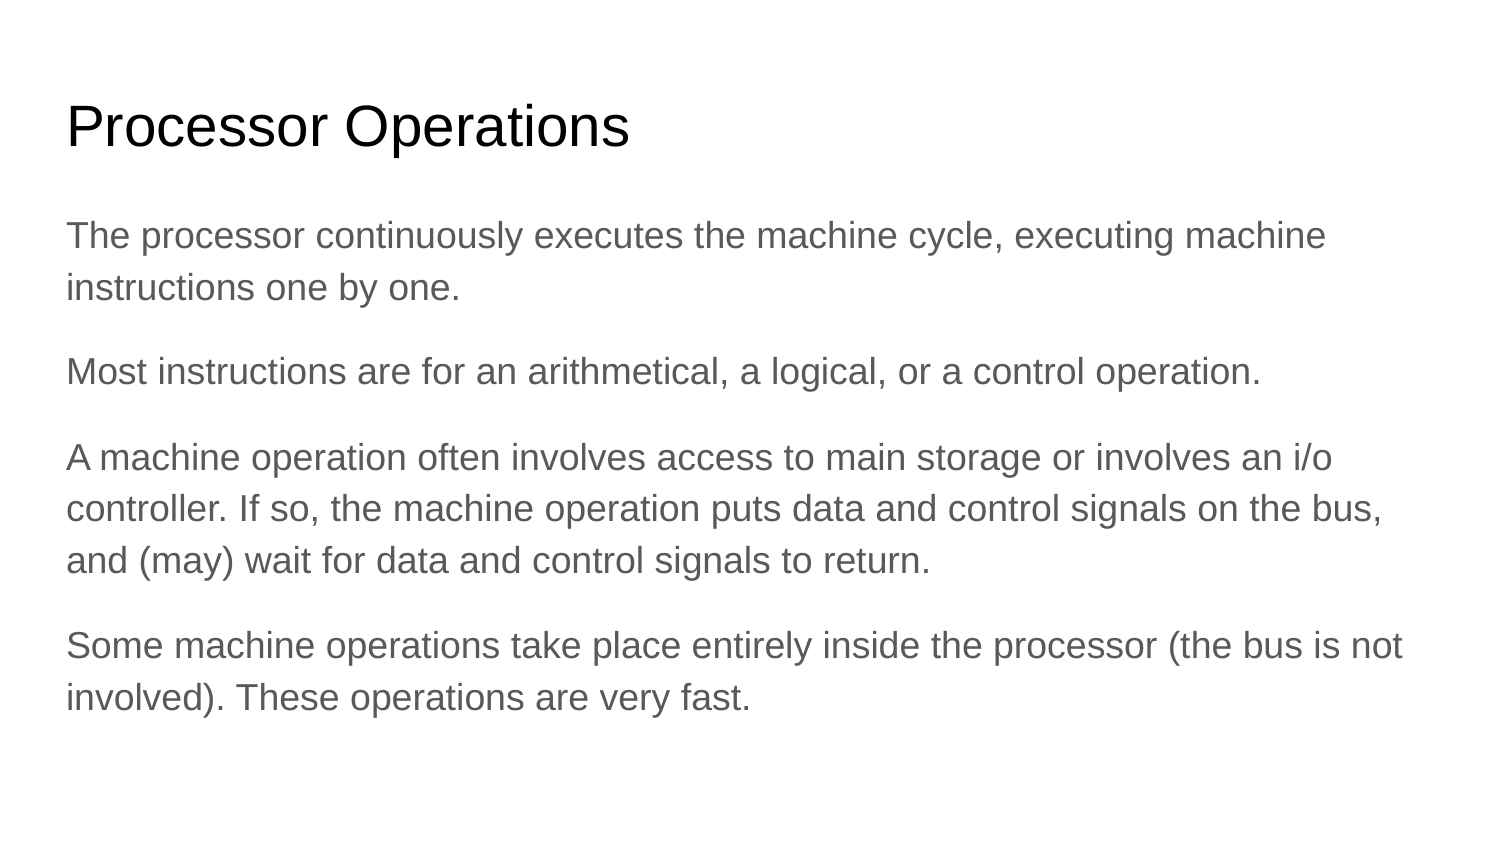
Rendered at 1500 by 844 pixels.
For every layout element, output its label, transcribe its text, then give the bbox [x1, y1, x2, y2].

title Processor Operations [51, 72, 1449, 167]
list The processor continuously executes the machine cycle, executing machine instructions one by one. Most instructions are for an arithmetical, a logical, or a control operation. A machine operation often involves access to main storage or involves an i/o controller. If so, the machine operation puts data and control signals on the bus, and (may) wait for data and control signals to return. Some machine operations take place entirely inside the processor (the bus is not involved). These operations are very fast. [51, 189, 1449, 750]
